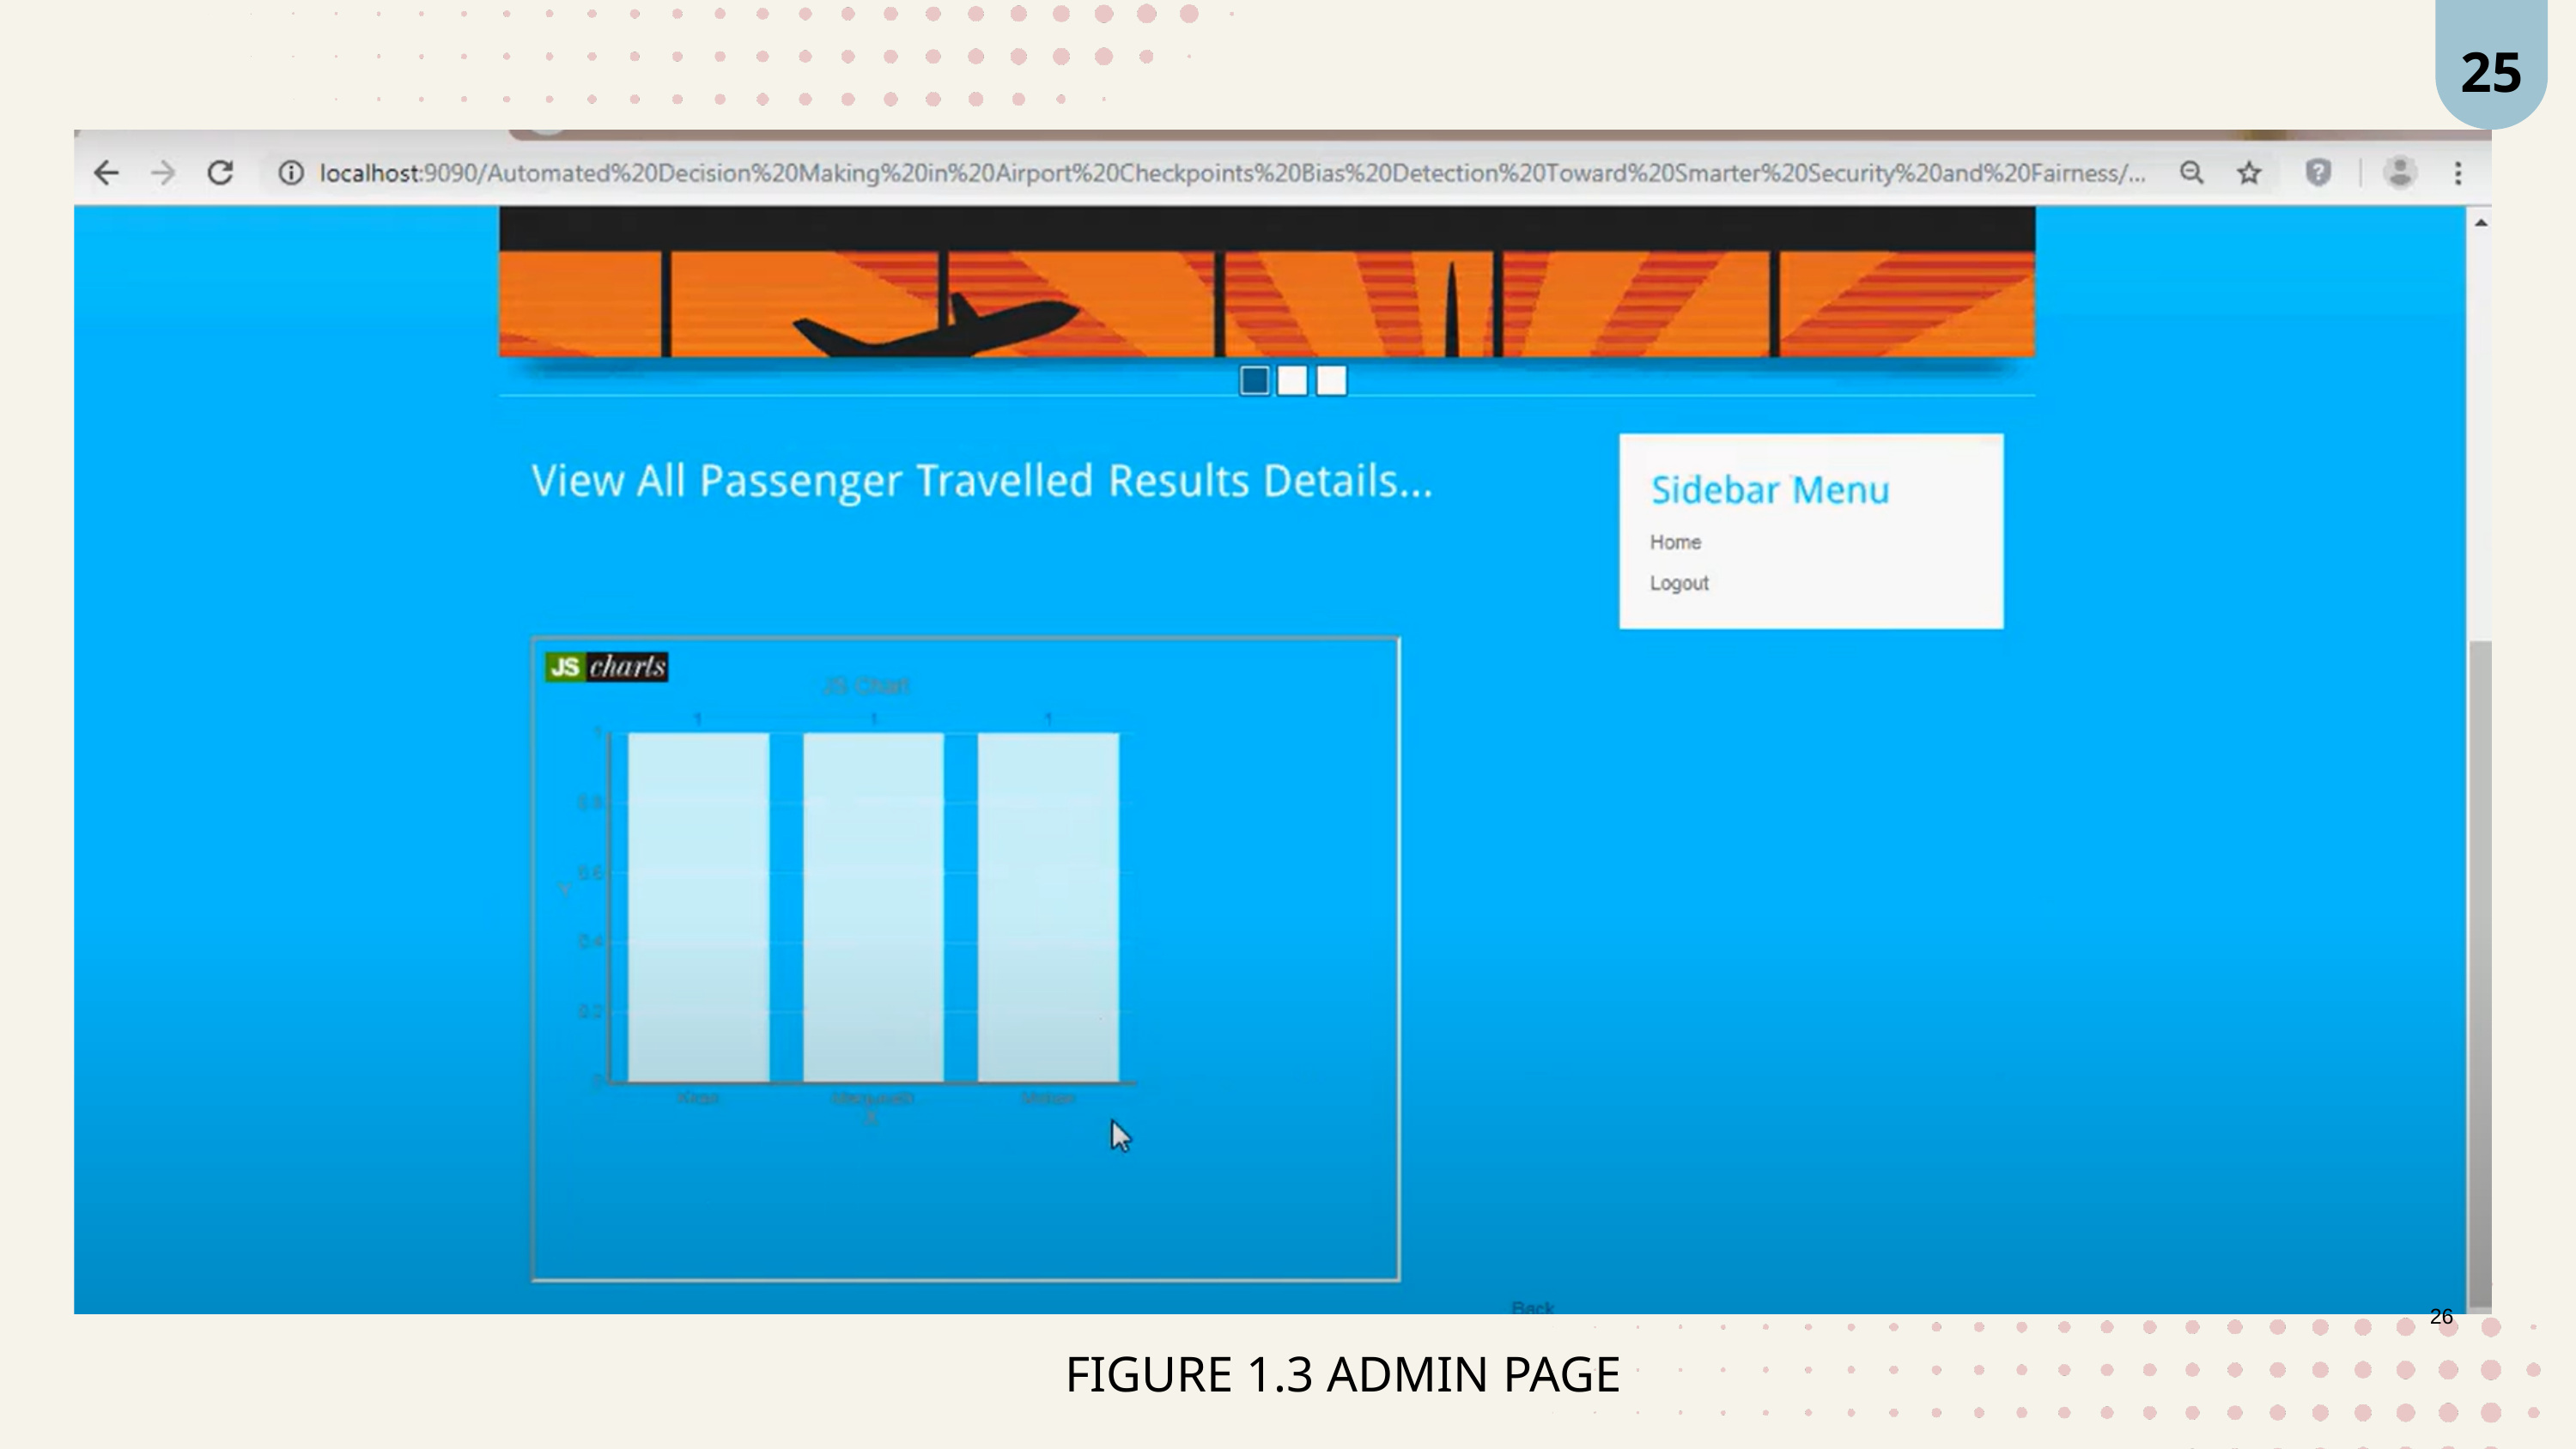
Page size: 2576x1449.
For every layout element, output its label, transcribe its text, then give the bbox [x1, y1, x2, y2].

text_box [2431, 0, 2553, 130]
text_box [74, 130, 2492, 1314]
text_box 26 [2429, 1298, 2454, 1329]
text_box [1510, 1237, 2541, 1449]
text_box FIGURE 1.3 ADMIN PAGE [859, 1333, 1828, 1402]
text_box [208, 0, 1239, 130]
